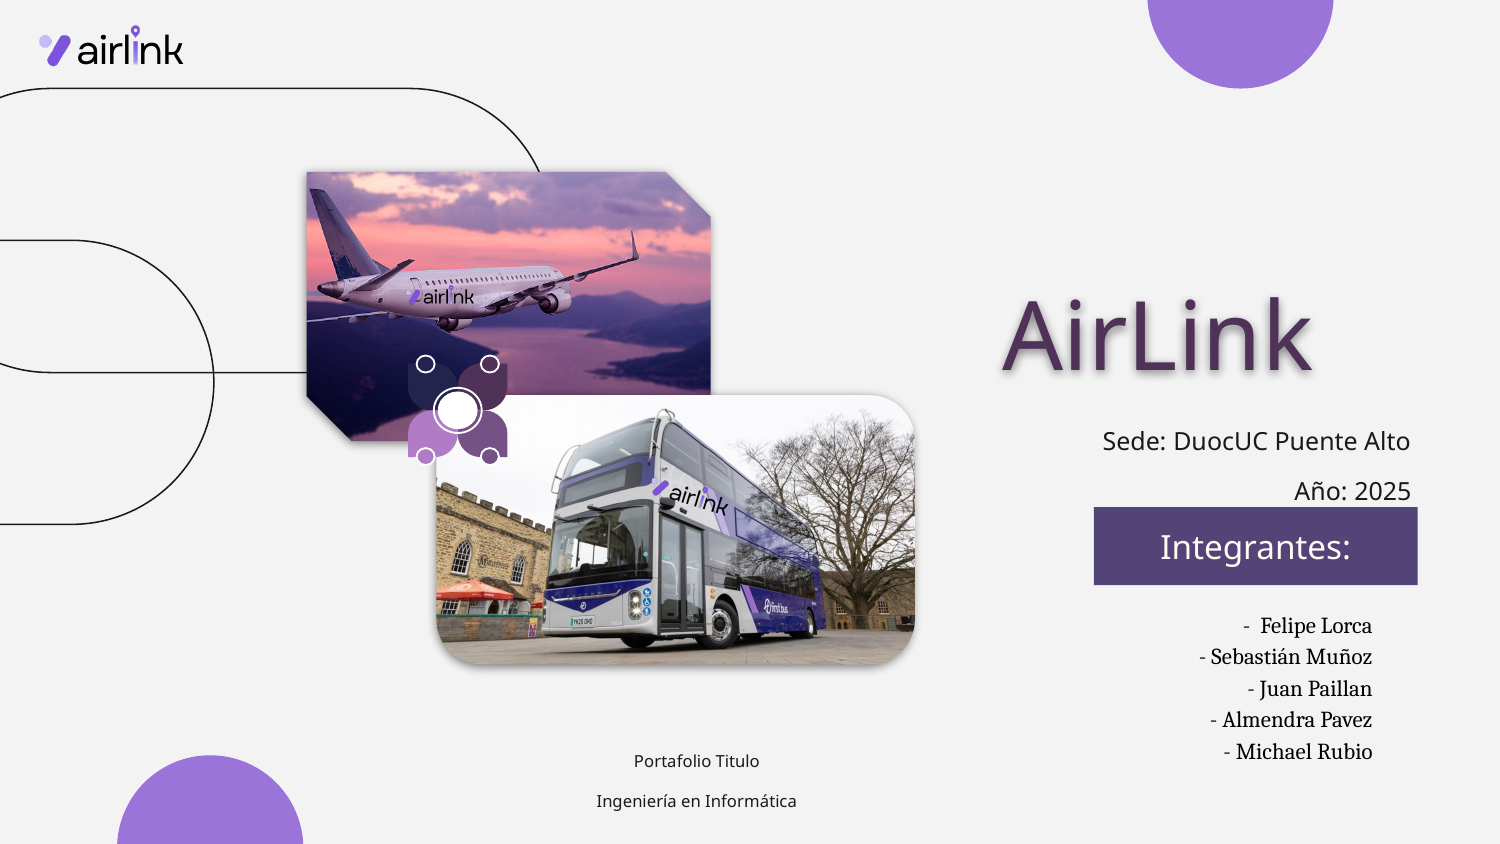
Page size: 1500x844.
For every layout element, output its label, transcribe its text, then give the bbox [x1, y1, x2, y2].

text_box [0, 88, 553, 525]
text_box Portafolio Titulo Ingeniería en Informática [451, 735, 944, 827]
picture [26, 17, 198, 77]
title Sede: DuocUC Puente Alto Año: 2025 [921, 369, 1427, 521]
picture [306, 171, 916, 665]
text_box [407, 355, 508, 466]
text_box AirLink [987, 259, 1480, 350]
text_box - Felipe Lorca - Sebastián Muñoz - Juan Paillan - Almendra Pavez - Michael Rubio [1123, 591, 1388, 779]
text_box Integrantes: [1093, 507, 1418, 586]
